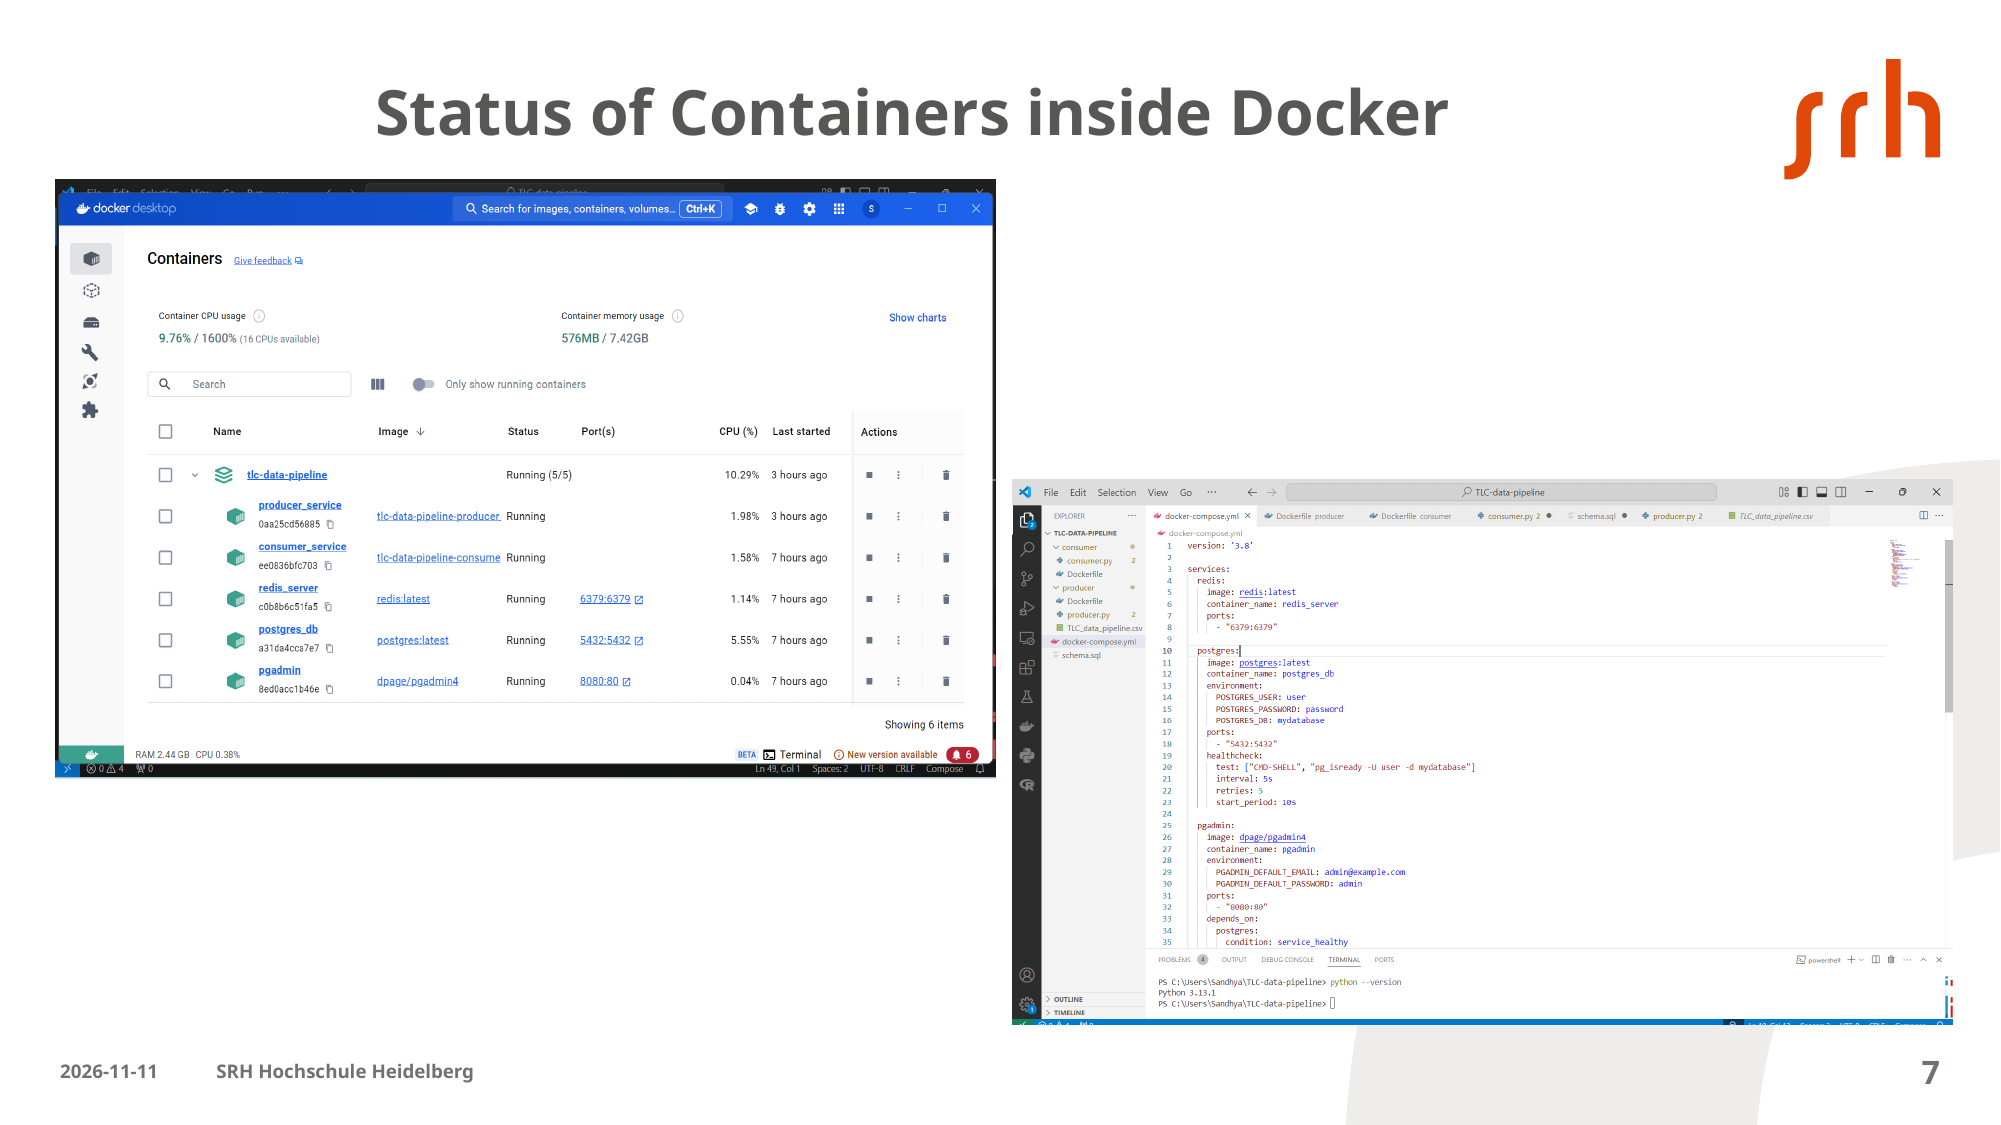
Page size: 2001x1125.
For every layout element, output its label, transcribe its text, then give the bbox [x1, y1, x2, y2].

footer SRH Hochschule Heidelberg [216, 1042, 1283, 1103]
title Status of Containers inside Docker [58, 22, 1768, 148]
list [55, 179, 996, 779]
slide_number 7 [1828, 1044, 1941, 1104]
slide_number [60, 1042, 204, 1103]
picture [1003, 179, 1953, 1025]
